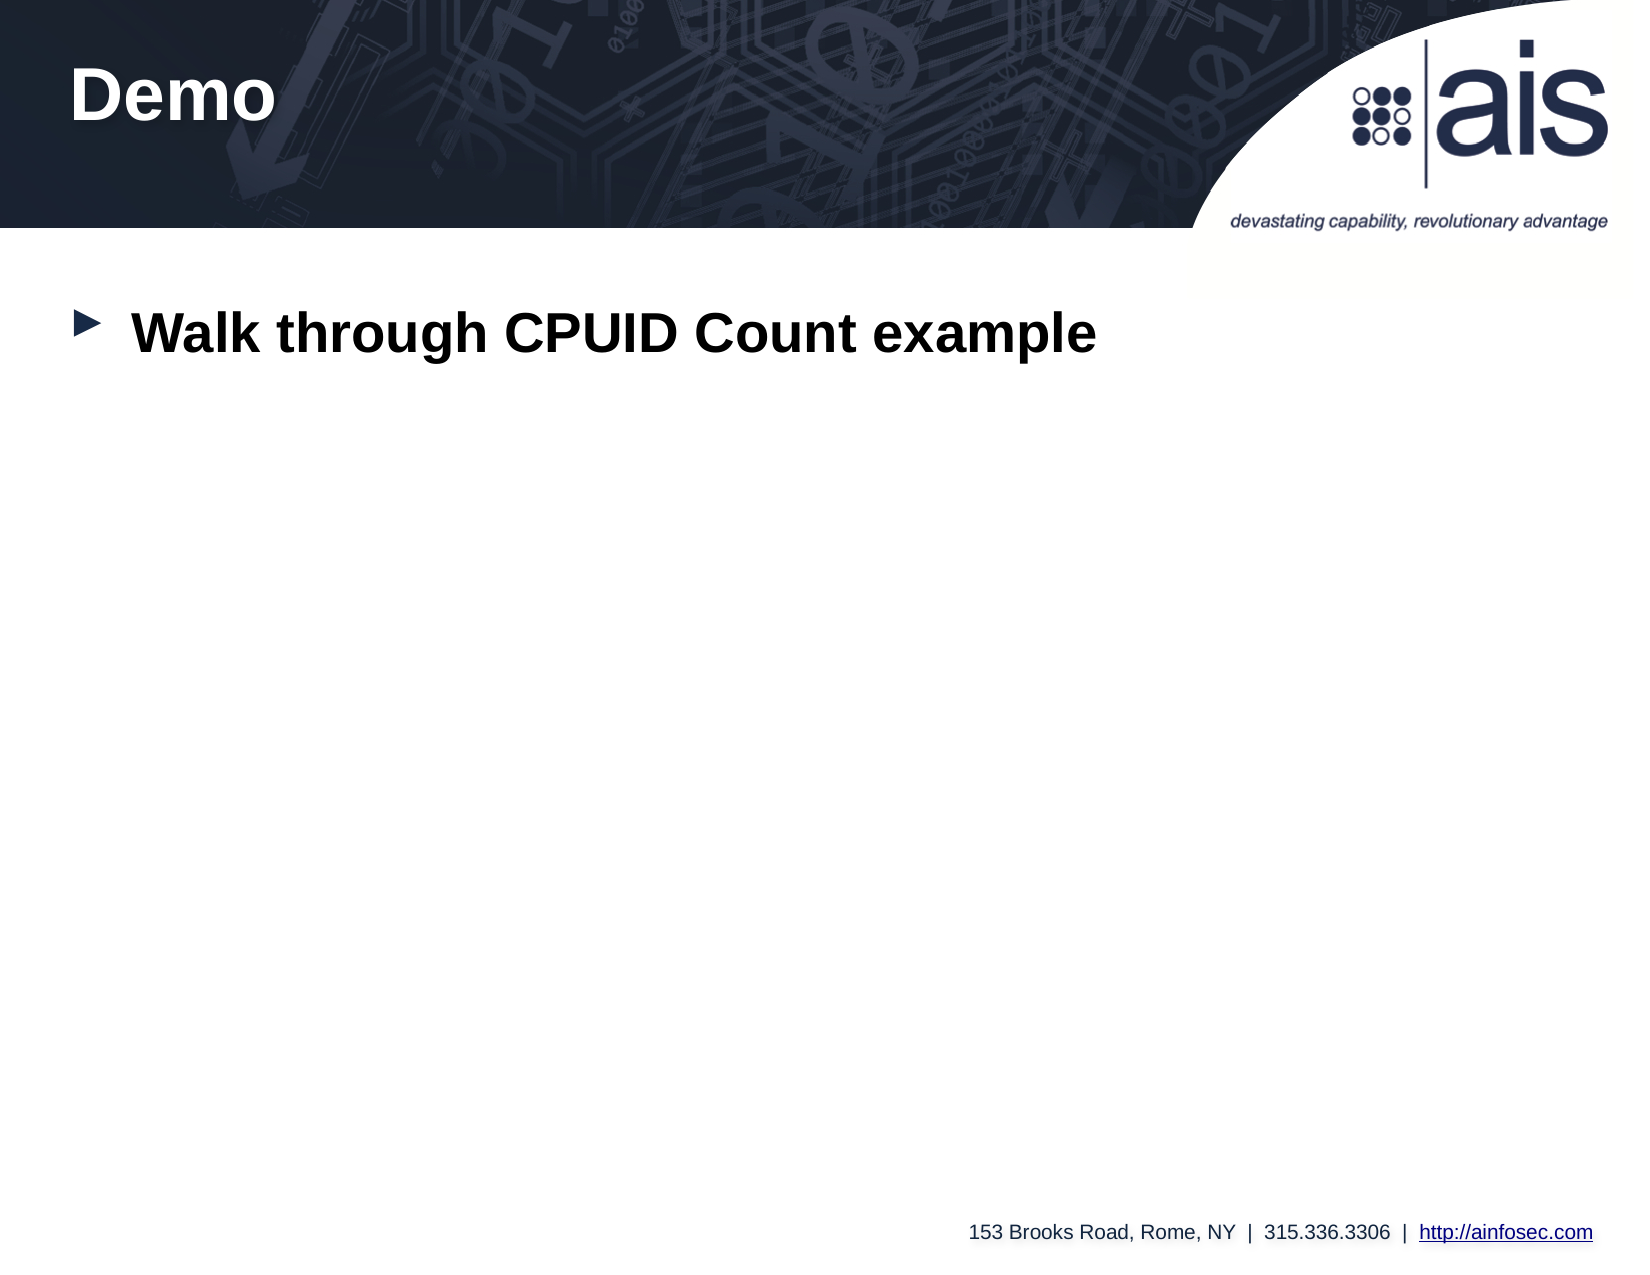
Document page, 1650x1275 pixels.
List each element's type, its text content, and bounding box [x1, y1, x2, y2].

list Walk through CPUID Count example [52, 287, 1598, 1175]
picture [0, 0, 1634, 1275]
list Demo [52, 34, 1188, 148]
